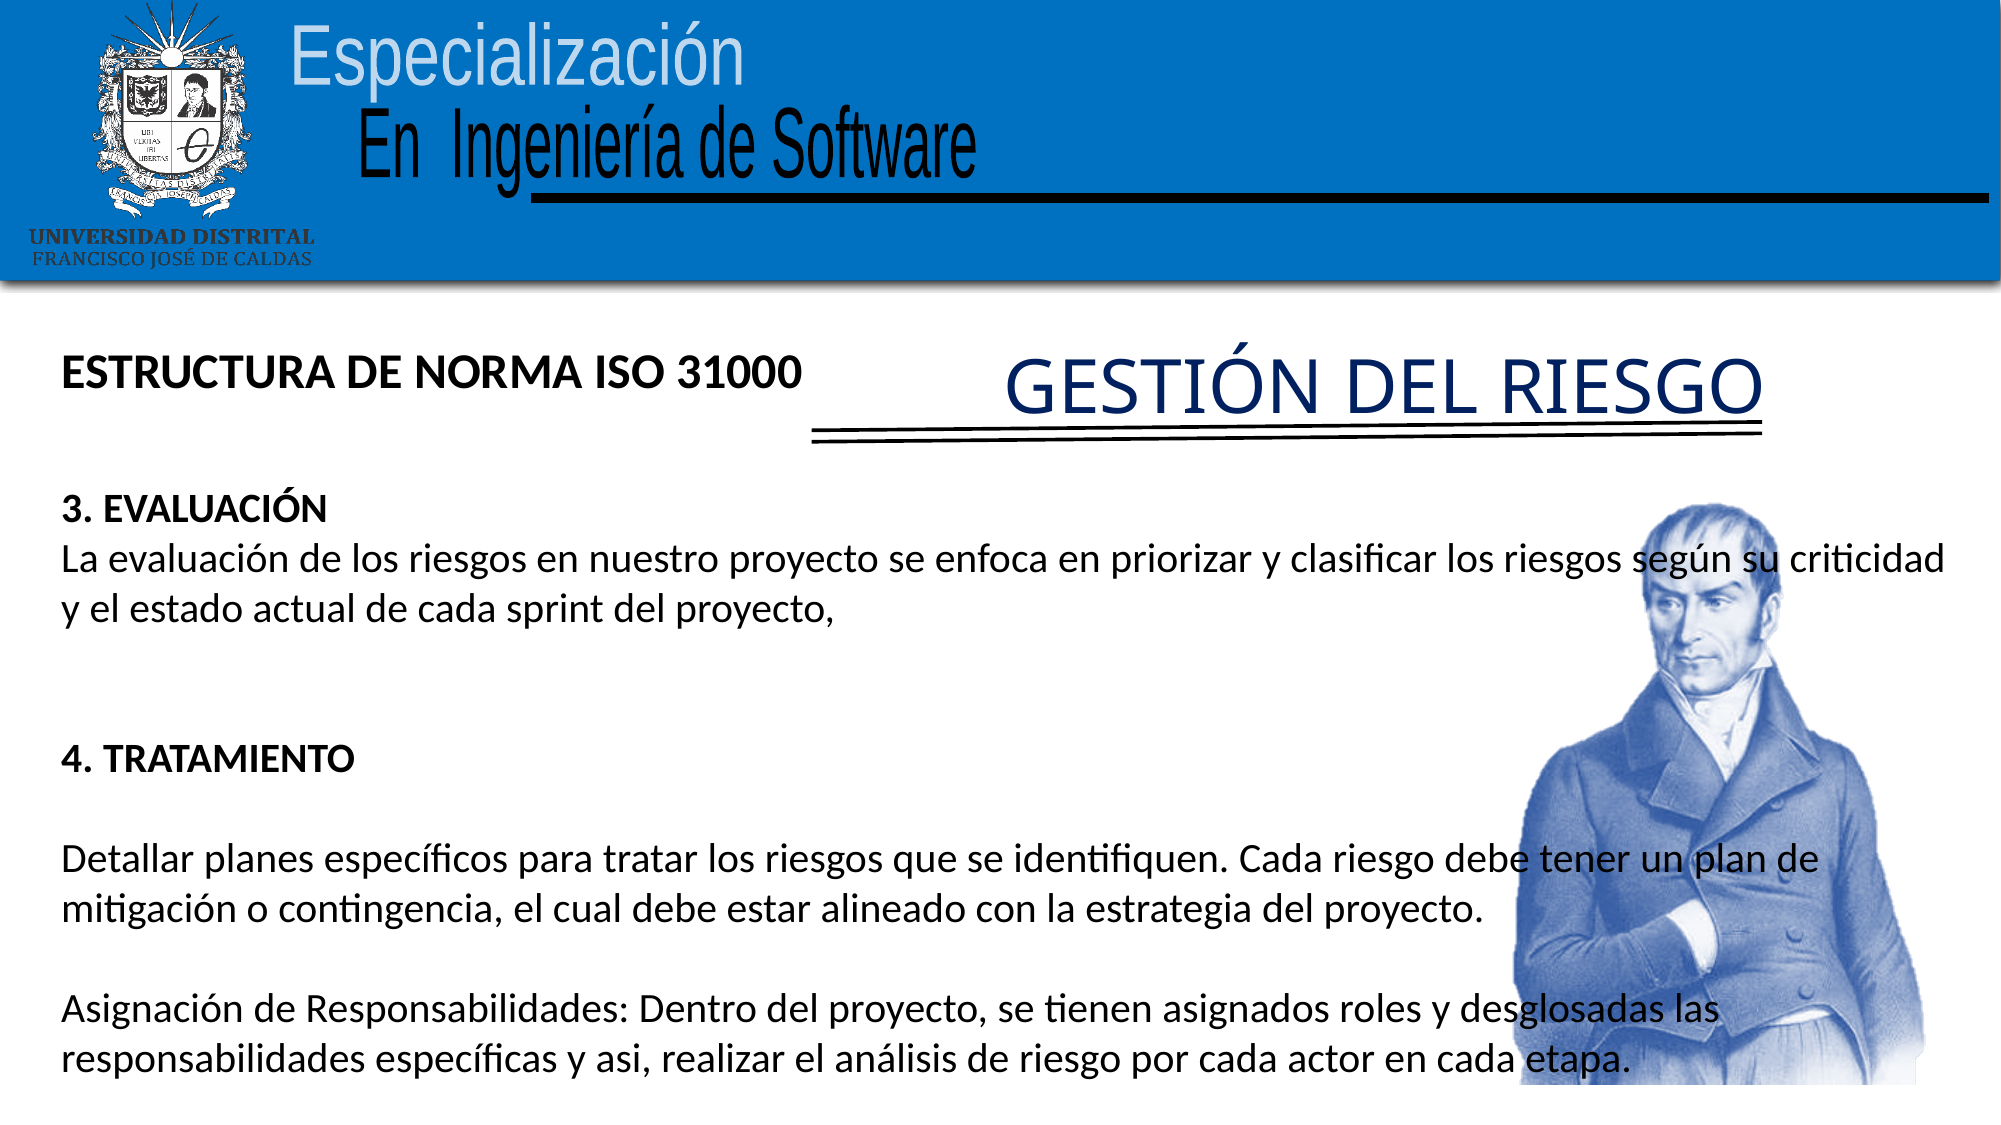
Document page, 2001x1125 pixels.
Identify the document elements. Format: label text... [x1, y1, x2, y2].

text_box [811, 433, 1763, 442]
picture [29, 0, 314, 269]
text_box GESTIÓN DEL RIESGO [873, 330, 1782, 436]
picture [301, 32, 314, 50]
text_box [811, 421, 1763, 431]
text_box ESTRUCTURA DE NORMA ISO 31000 [46, 331, 869, 407]
picture [301, 58, 314, 78]
text_box 3. EVALUACIÓN La evaluación de los riesgos en nuestro proyecto se enfoca en priorizar y clasificar los riesgos según su criticidad y el estado actual de cada sprint del proyecto, 4. TRATAMIENTO Detallar planes específicos para tratar los riesgos que se identifiquen. Cada riesgo debe tener un plan de mitigación o contingencia, el cual debe estar alineado con la estrategia del proyecto. Asignación de Responsabilidades: Dentro del proyecto, se tienen asignados roles y desglosadas las responsabilidades específicas y asi, realizar el análisis de riesgo por cada actor en cada etapa. [46, 473, 1966, 1125]
